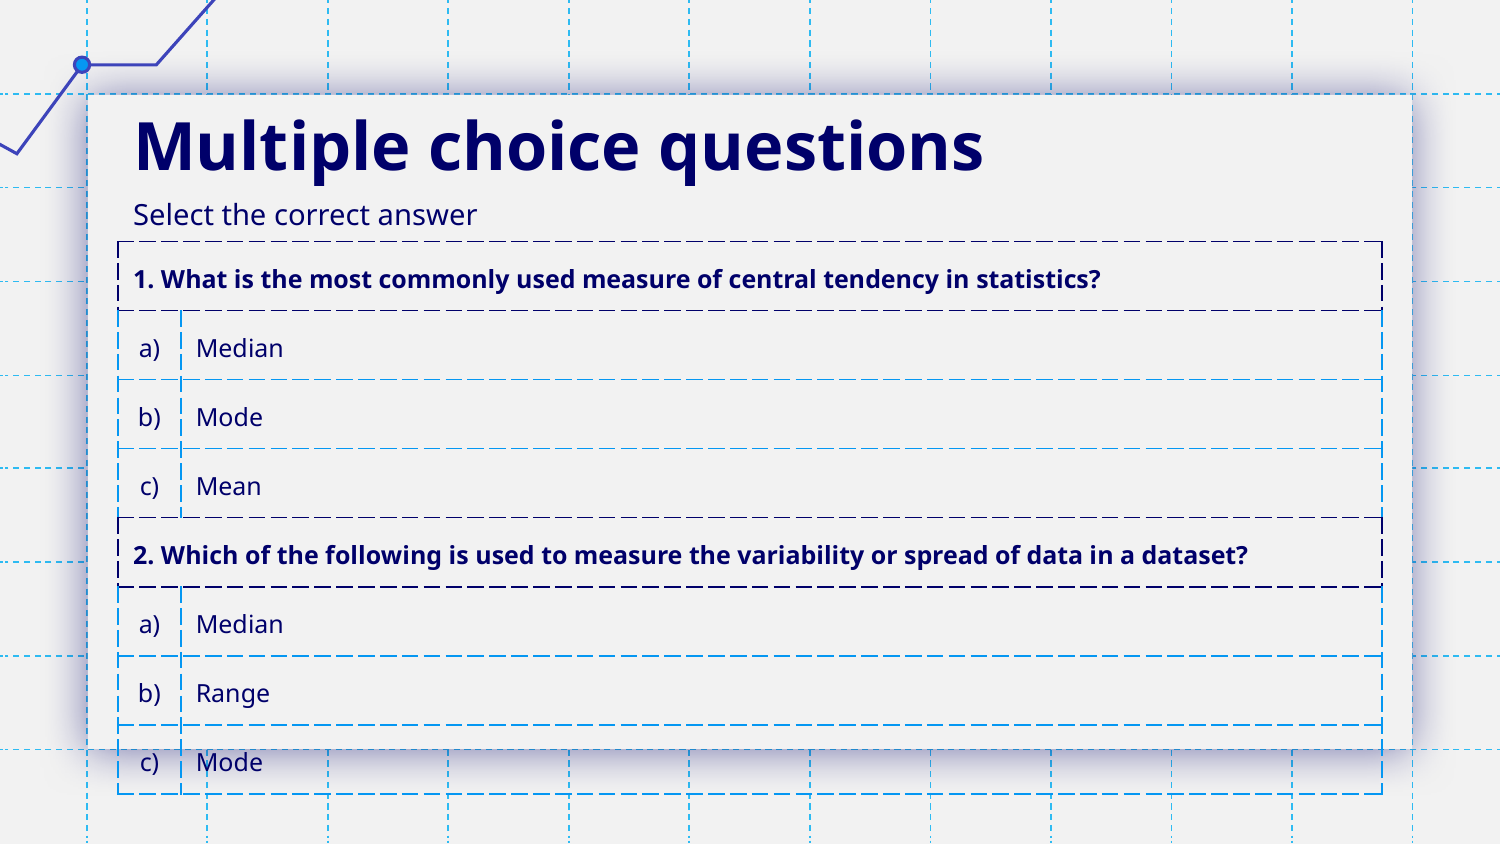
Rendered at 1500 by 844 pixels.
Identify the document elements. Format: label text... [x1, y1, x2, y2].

table_header 1. What is the most commonly used measure of central tendency in statistics? [118, 242, 1382, 311]
table_cell Median [181, 587, 1382, 656]
table_cell c) [118, 449, 181, 518]
table_cell a) [118, 587, 181, 656]
table_cell b) [118, 380, 181, 449]
table_cell Range [181, 656, 1382, 725]
table_cell c) [118, 725, 181, 794]
table_cell a) [118, 311, 181, 380]
table_cell Mode [181, 725, 1382, 794]
table_cell Mode [181, 380, 1382, 449]
text_box Select the correct answer [118, 180, 1382, 242]
table_cell Mean [181, 449, 1382, 518]
table_cell 2. Which of the following is used to measure the variability or spread of data in a dataset? [118, 518, 1382, 587]
table_cell Median [181, 311, 1382, 380]
title Multiple choice questions [118, 88, 1382, 180]
table_cell b) [118, 656, 181, 725]
